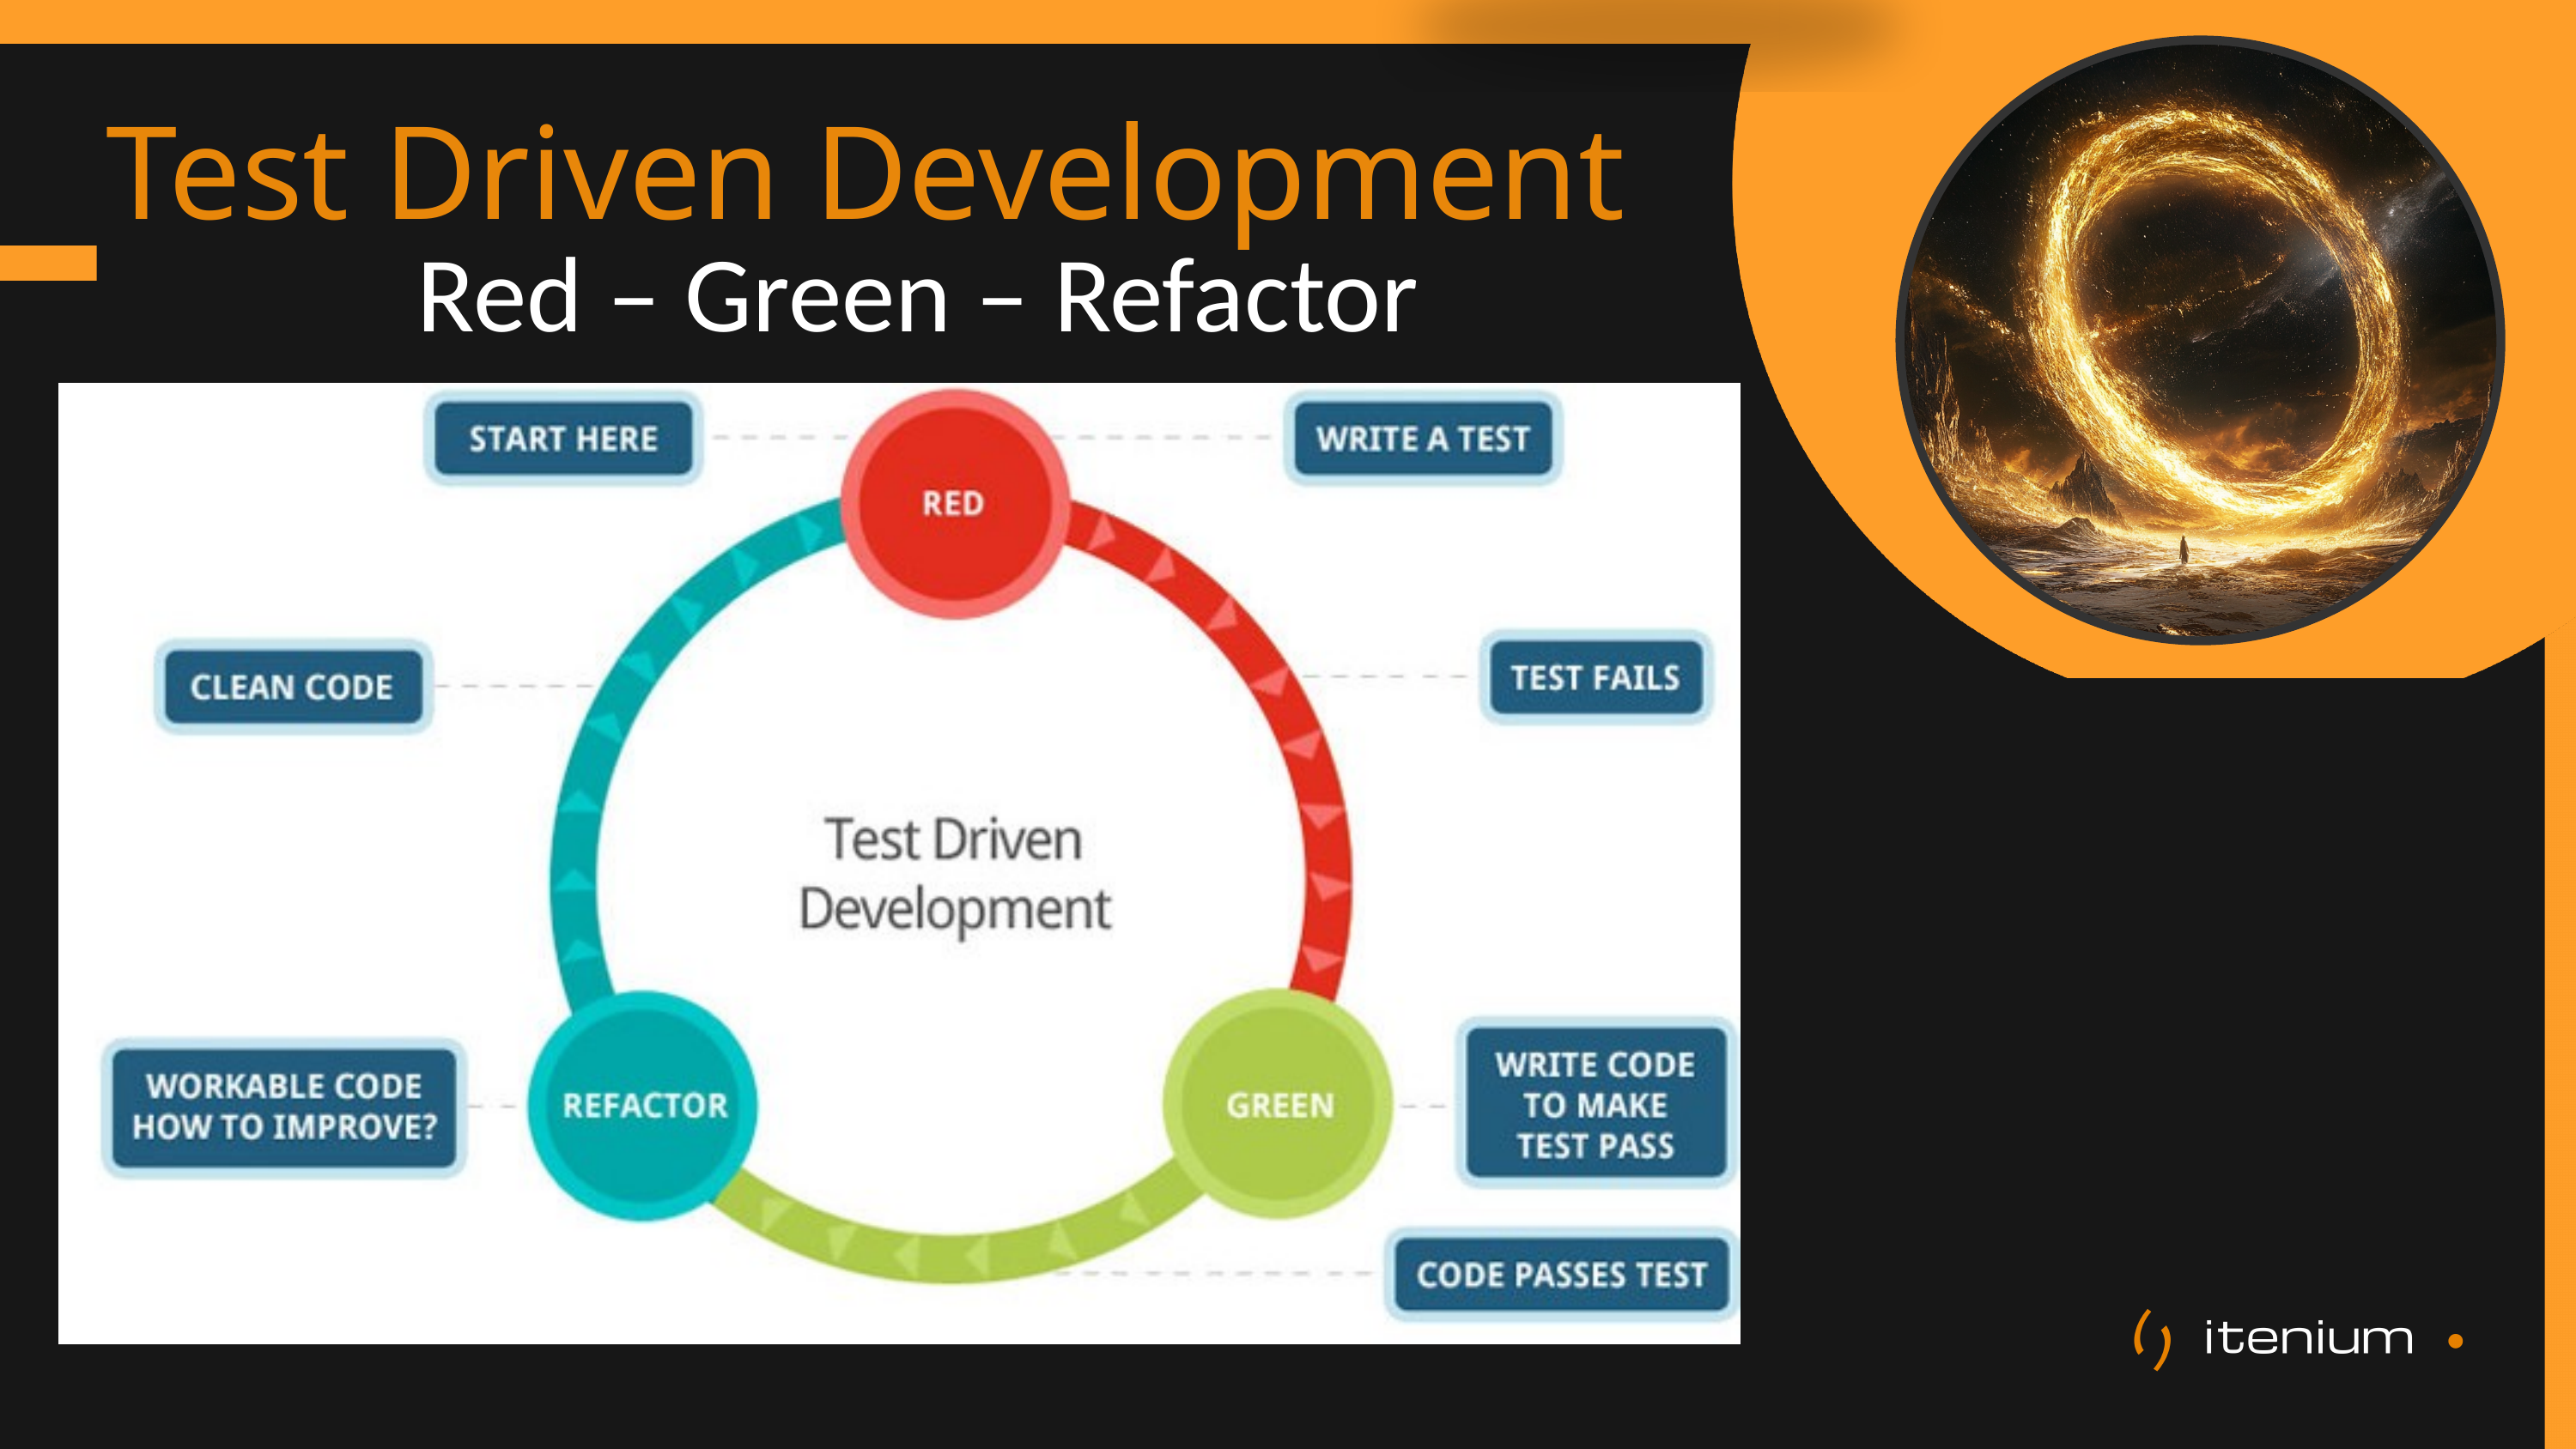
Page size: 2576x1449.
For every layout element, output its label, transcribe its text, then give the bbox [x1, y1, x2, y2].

text_box Test Driven Development [0, 71, 1728, 245]
picture [0, 245, 97, 281]
picture [2111, 1288, 2487, 1391]
text_box Red – Green – Refactor [96, 217, 1728, 360]
picture [0, 0, 2576, 1449]
